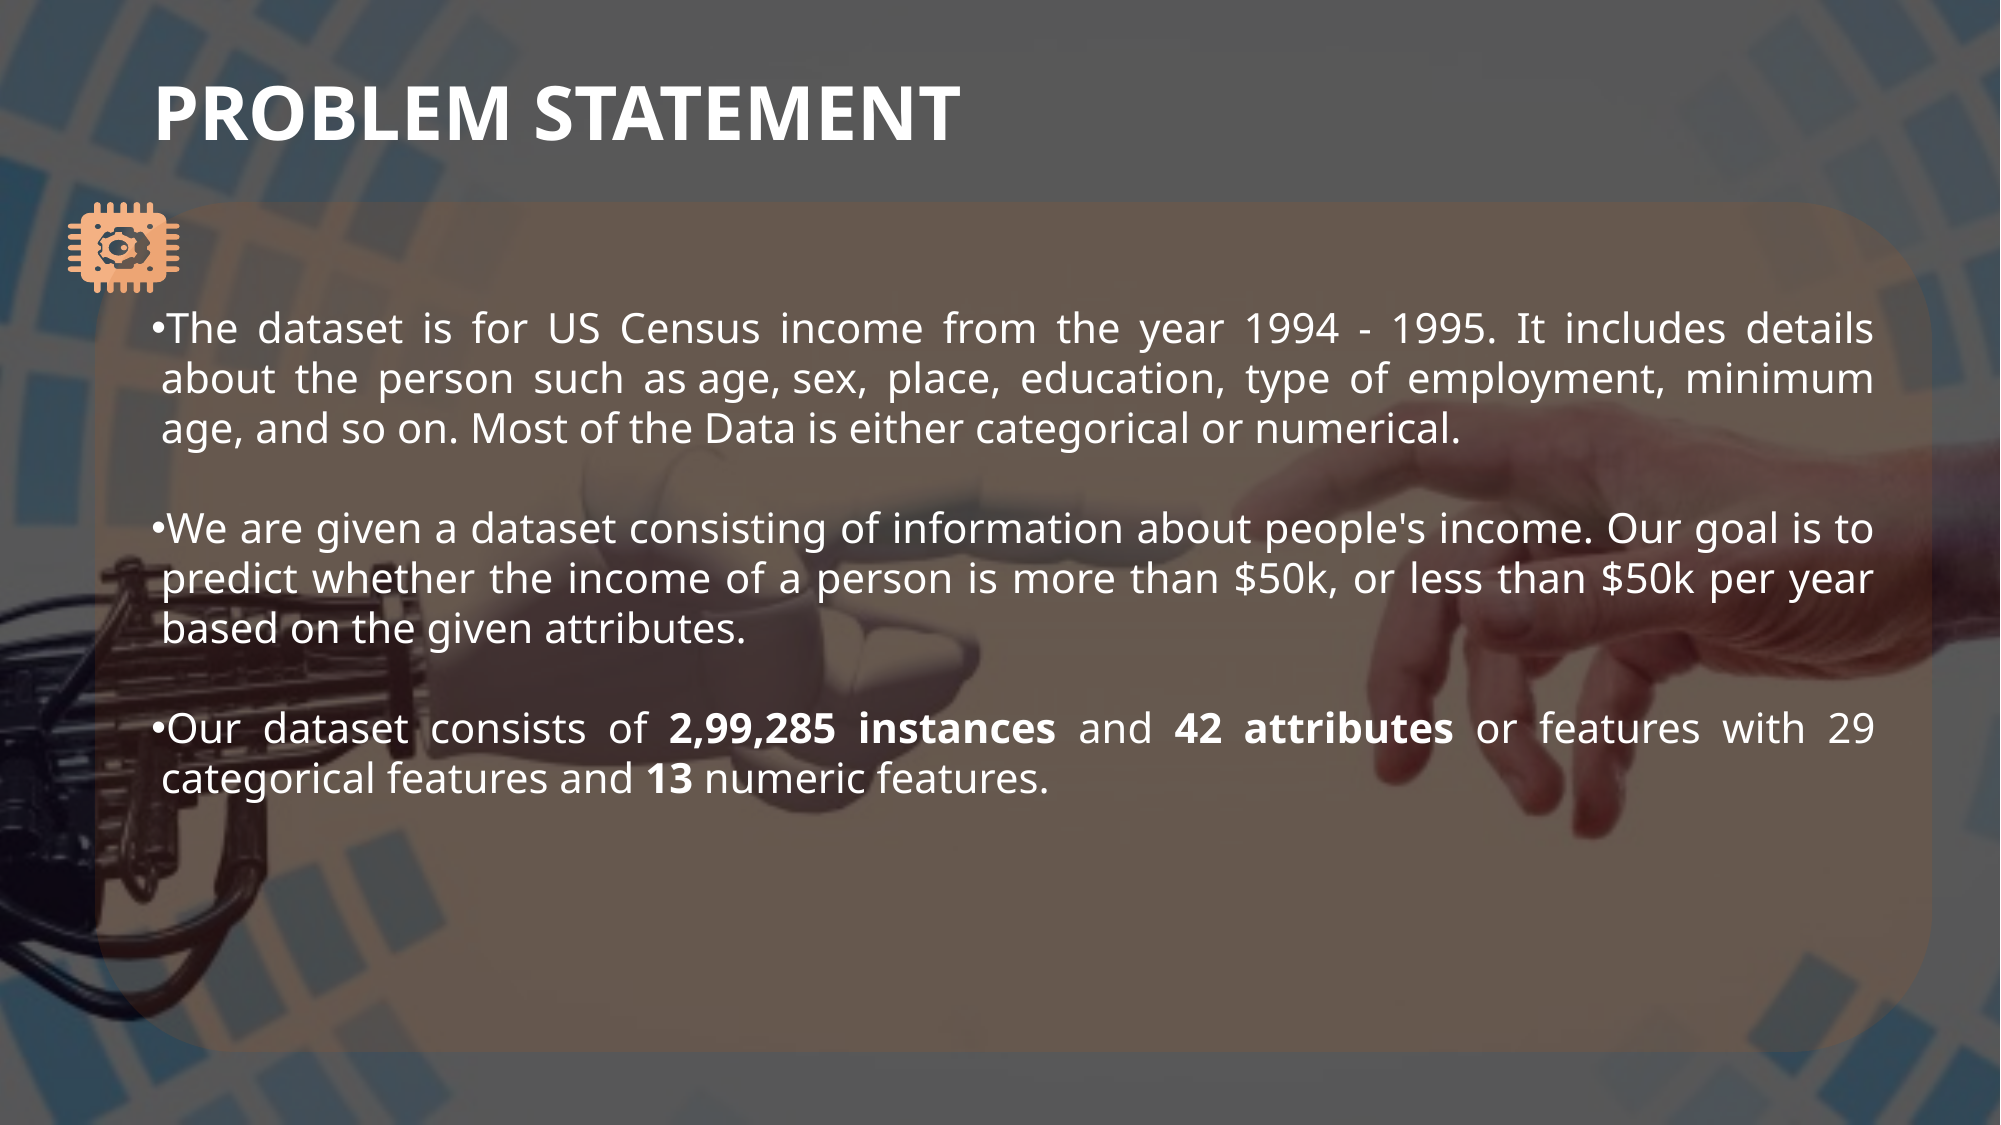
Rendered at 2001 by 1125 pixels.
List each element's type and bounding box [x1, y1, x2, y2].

list [0, 0, 2000, 1125]
text_box [67, 202, 180, 294]
